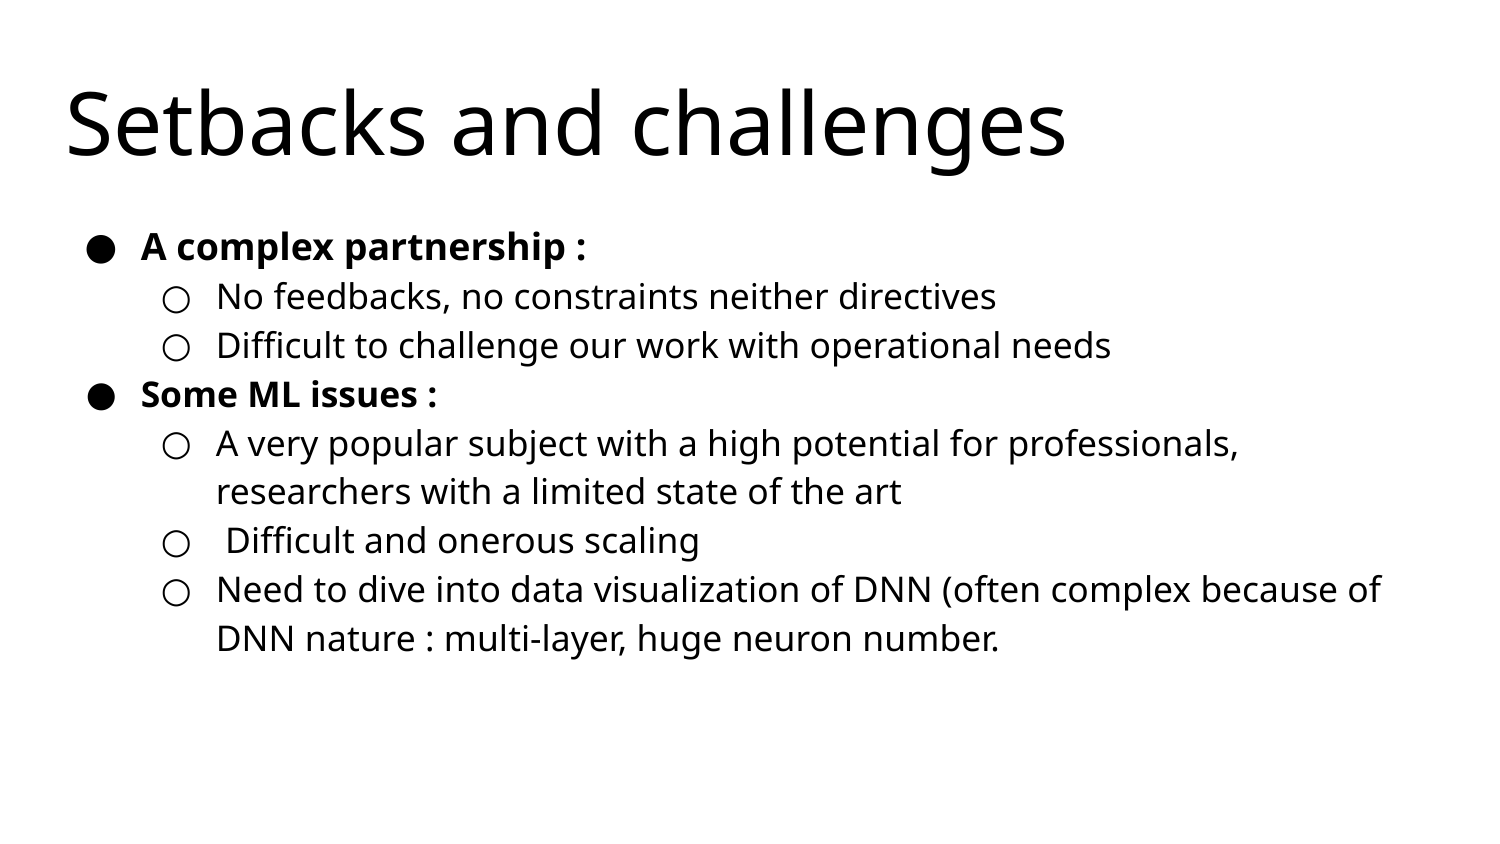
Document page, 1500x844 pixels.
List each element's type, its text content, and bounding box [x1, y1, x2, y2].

text_box Setbacks and challenges [51, 51, 1449, 189]
text_box A complex partnership : No feedbacks, no constraints neither directives Difficult to challenge our work with operational needs Some ML issues : A very popular subject with a high potential for professionals, researchers with a limited state of the art Difficult and onerous scaling Need to dive into data visualization of DNN (often complex because of DNN nature : multi-layer, huge neuron number. [51, 200, 1449, 752]
